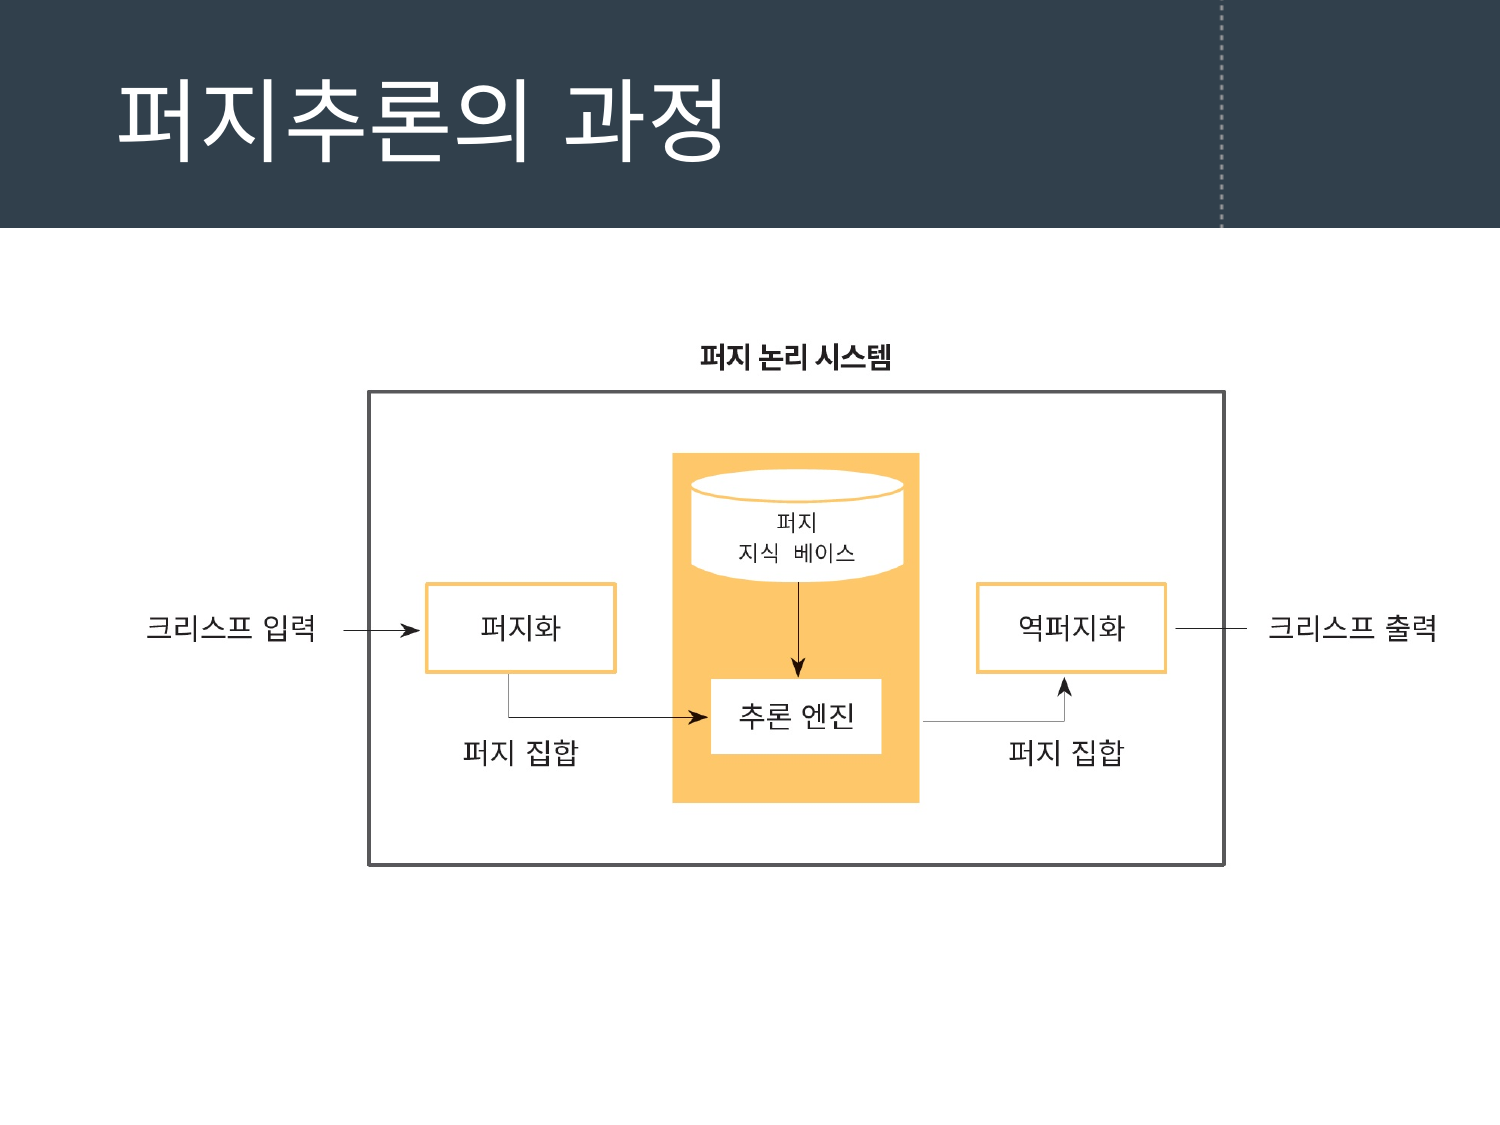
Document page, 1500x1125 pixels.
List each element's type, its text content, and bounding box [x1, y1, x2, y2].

picture [0, 0, 1500, 228]
title 퍼지추론의 과정 [100, 37, 1438, 200]
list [100, 339, 1439, 870]
